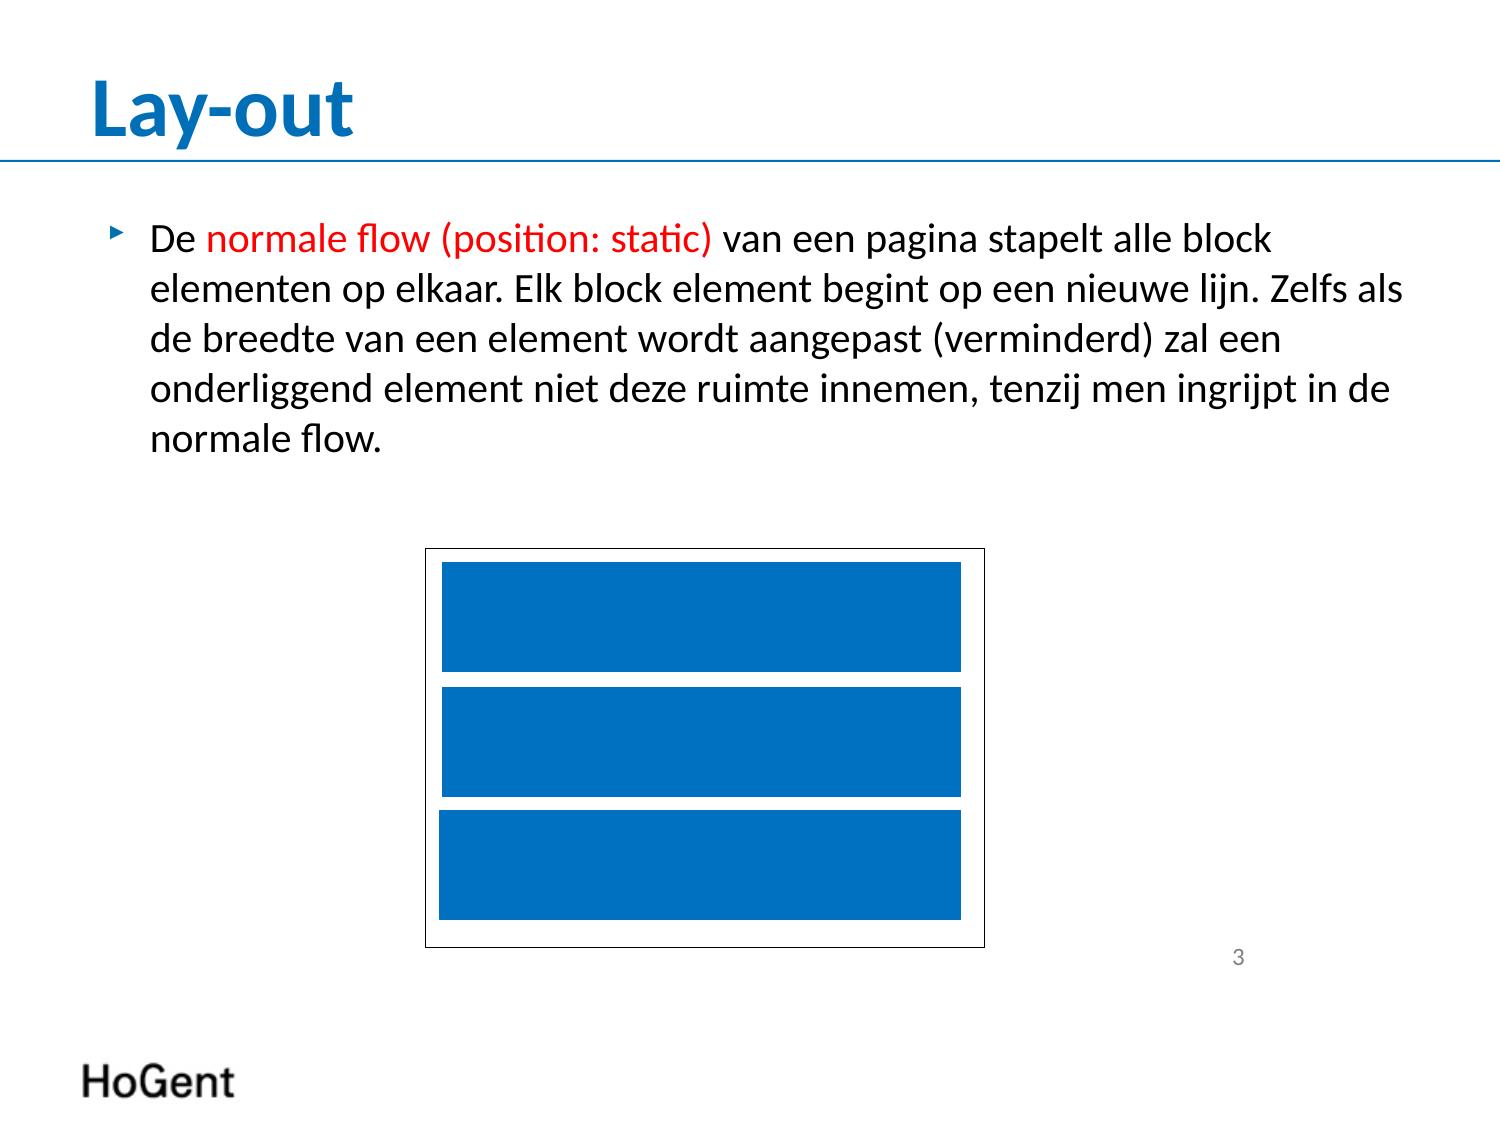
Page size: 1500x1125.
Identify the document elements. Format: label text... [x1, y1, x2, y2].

list De normale flow (position: static) van een pagina stapelt alle block elementen op elkaar. Elk block element begint op een nieuwe lijn. Zelfs als de breedte van een element wordt aangepast (verminderd) zal een onderliggend element niet deze ruimte innemen, tenzij men ingrijpt in de normale flow. [75, 203, 1424, 1035]
slide_number 3 [1232, 925, 1313, 971]
text_box [436, 806, 965, 924]
text_box [438, 683, 965, 801]
picture [58, 1041, 254, 1118]
text_box [438, 558, 965, 676]
title Lay-out [76, 20, 1421, 185]
text_box [421, 544, 989, 952]
